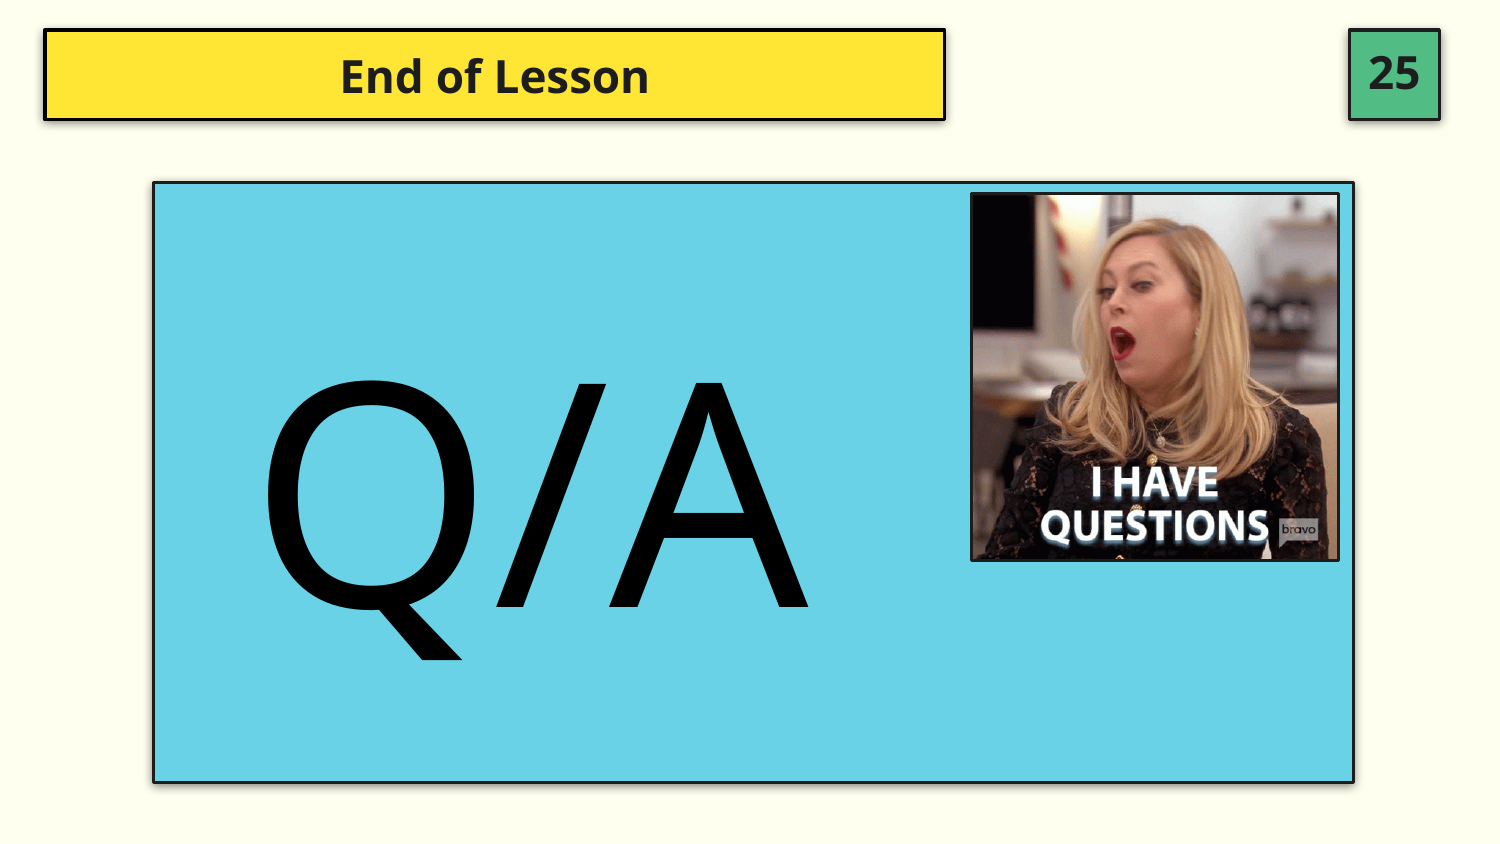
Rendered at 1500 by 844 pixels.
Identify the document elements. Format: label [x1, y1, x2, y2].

picture [973, 195, 1337, 559]
